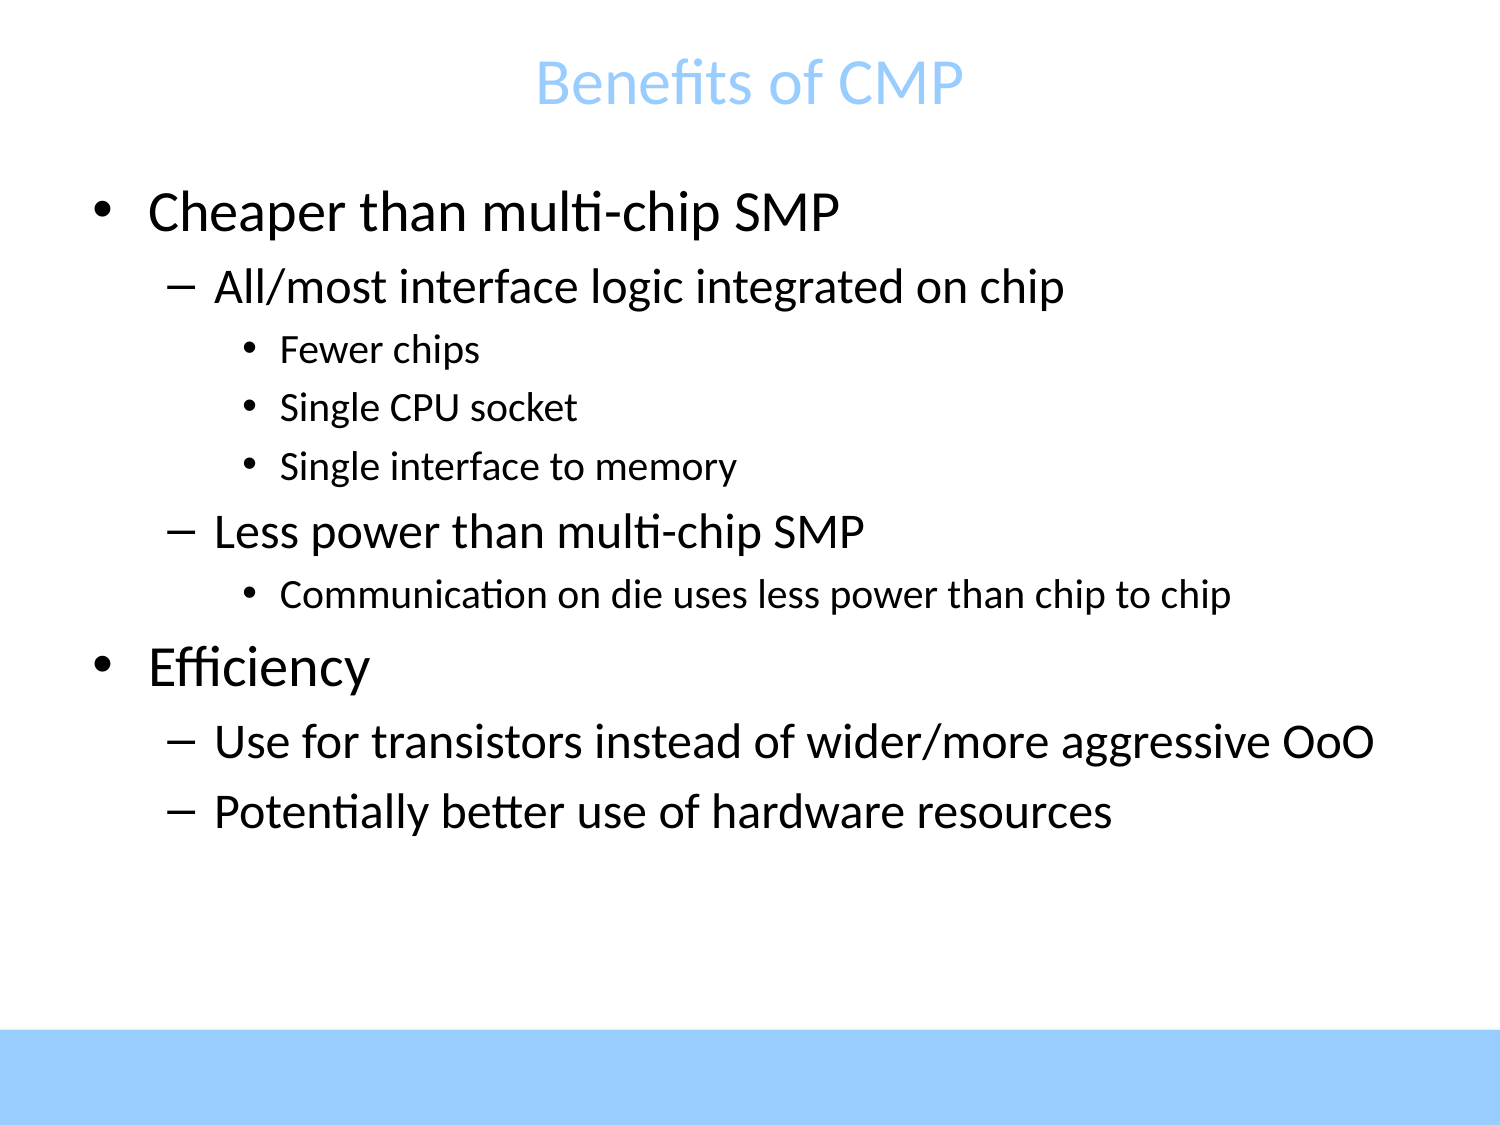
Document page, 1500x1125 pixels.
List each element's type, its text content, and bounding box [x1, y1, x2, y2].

list Cheaper than multi-chip SMP All/most interface logic integrated on chip Fewer chips Single CPU socket Single interface to memory Less power than multi-chip SMP Communication on die uses less power than chip to chip Efficiency Use for transistors instead of wider/more aggressive OoO Potentially better use of hardware resources [77, 165, 1428, 1000]
title Benefits of CMP [0, 30, 1500, 126]
